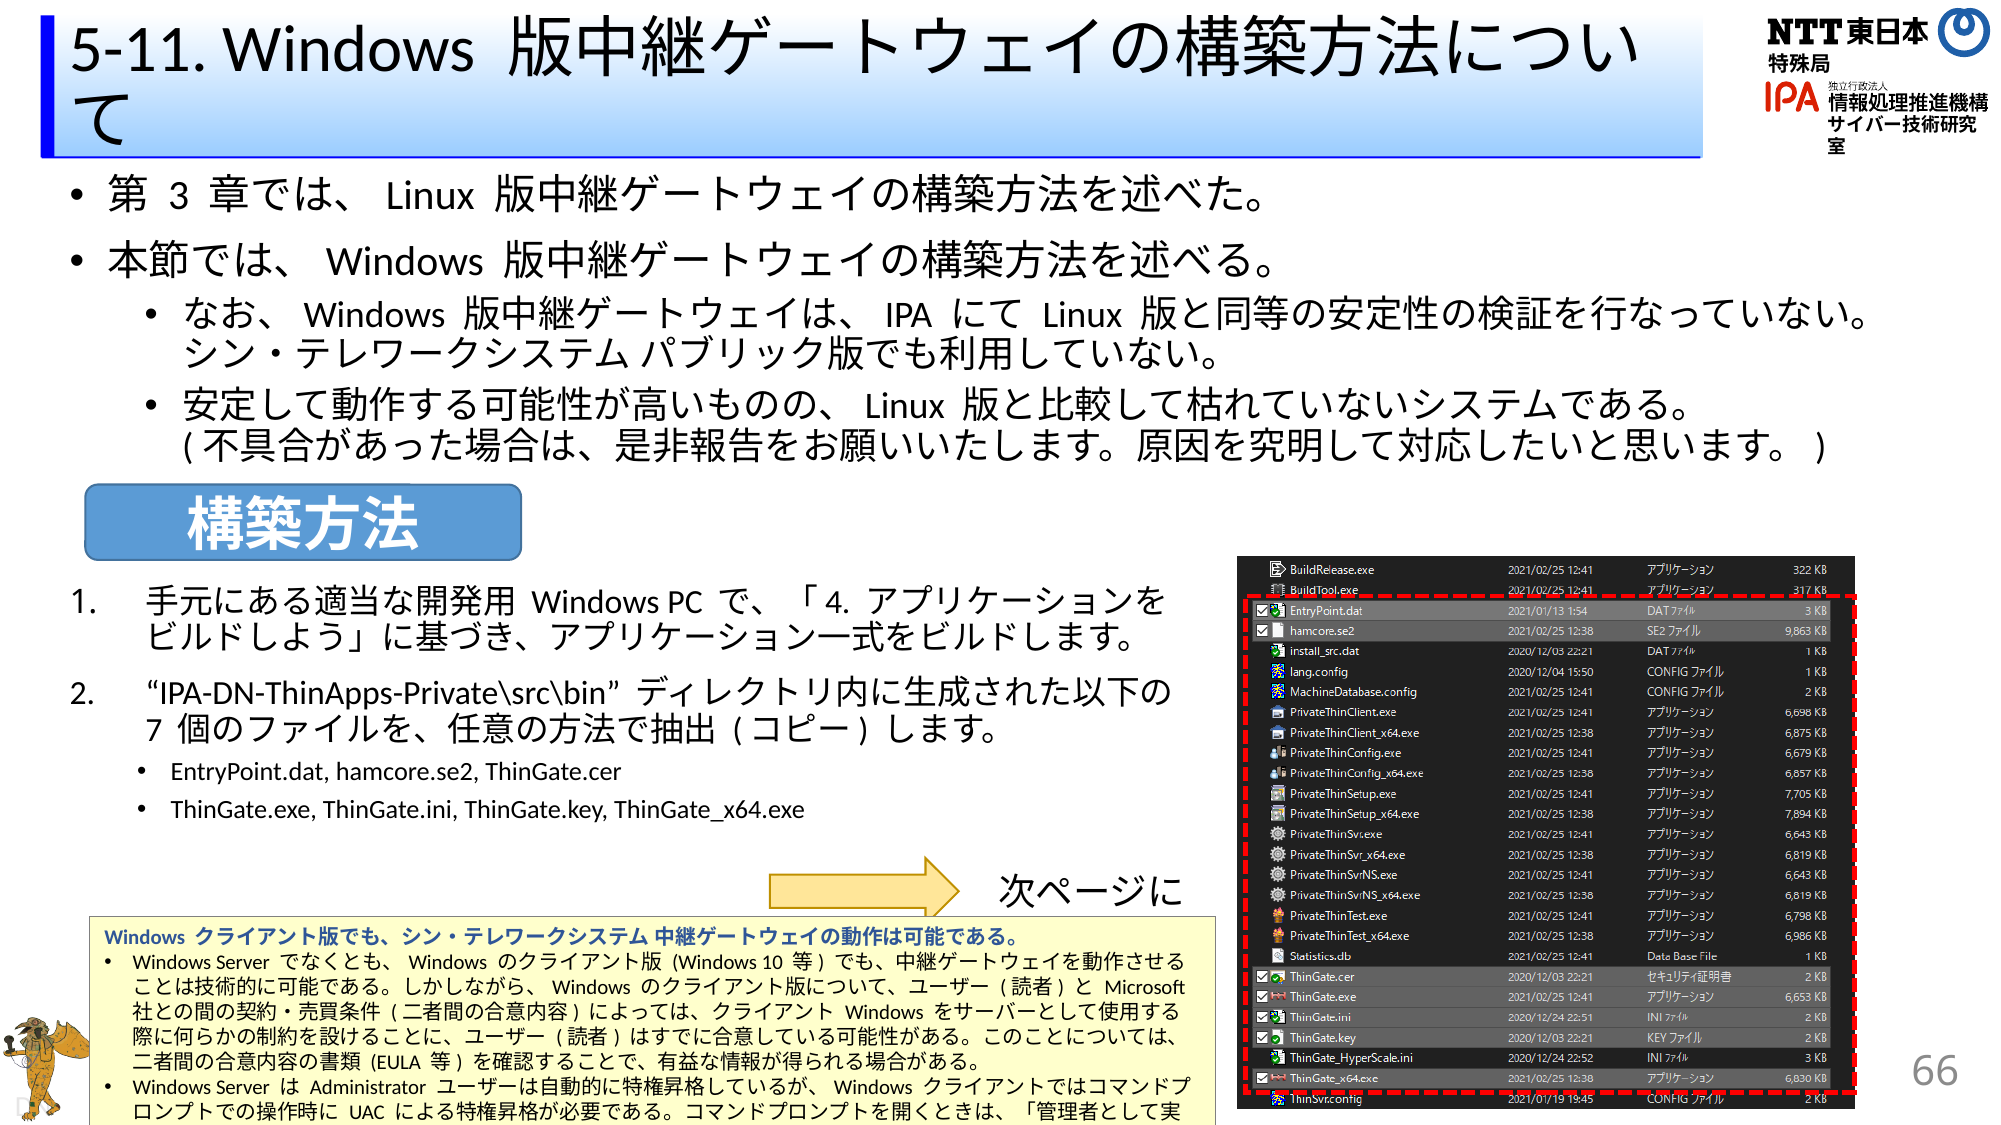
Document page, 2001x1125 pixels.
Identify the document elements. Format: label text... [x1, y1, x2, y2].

picture [1237, 555, 1855, 1109]
text_box 次ページに続く [983, 860, 1232, 966]
text_box [768, 855, 961, 916]
title 5-11. Windows 版中継ゲートウェイの構築方法について [54, 30, 1703, 143]
text_box Windows クライアント版でも、シン・テレワークシステム 中継ゲートウェイの動作は可能である。 Windows Server でなくとも、Windows のクライアント版 (Windows 10 等) でも、中継ゲートウェイを動作させることは技術的に可能である。しかしながら、Windows のクライアント版について、ユーザー (読者) と Microsoft 社との間の契約・売買条件 (二者間の合意内容) によっては、クライアント Windows をサーバーとして使用する際に何らかの制約を設けることに、ユーザー (読者) はすでに合意している可能性がある。このことについては、二者間の合意内容の書類 (EULA 等) を確認することで、有益な情報が得られる場合がある。 Windows Server は Administrator ユーザーは自動的に特権昇格しているが、Windows クライアントではコマンドプロンプトでの操作時に UAC による特権昇格が必要である。コマンドプロンプトを開くときは、「管理者として実行」を選択すること。 [89, 916, 1216, 1125]
slide_number 66 [1855, 1042, 1975, 1103]
text_box 構築方法 [84, 483, 523, 561]
list 第 3 章では、Linux 版中継ゲートウェイの構築方法を述べた。 本節では、Windows 版中継ゲートウェイの構築方法を述べる。 なお、Windows 版中継ゲートウェイは、IPA にて Linux 版と同等の安定性の検証を行なっていない。 シン・テレワークシステム パブリック版でも利用していない。 安定して動作する可能性が高いものの、Linux 版と比較して枯れていないシステムである。 (不具合があった場合は、是非報告をお願いいたします。原因を究明して対応したいと思います。) [54, 166, 1949, 536]
text_box 手元にある適当な開発用 Windows PC で、「4. アプリケーションをビルドしよう」に基づき、アプリケーション一式をビルドします。 “IPA-DN-ThinApps-Private\src\bin” ディレクトリ内に生成された以下の 7 個のファイルを、任意の方法で抽出 (コピー) します。 EntryPoint.dat, hamcore.se2, ThinGate.cer ThinGate.exe, ThinGate.ini, ThinGate.key, ThinGate_x64.exe [54, 576, 1191, 879]
